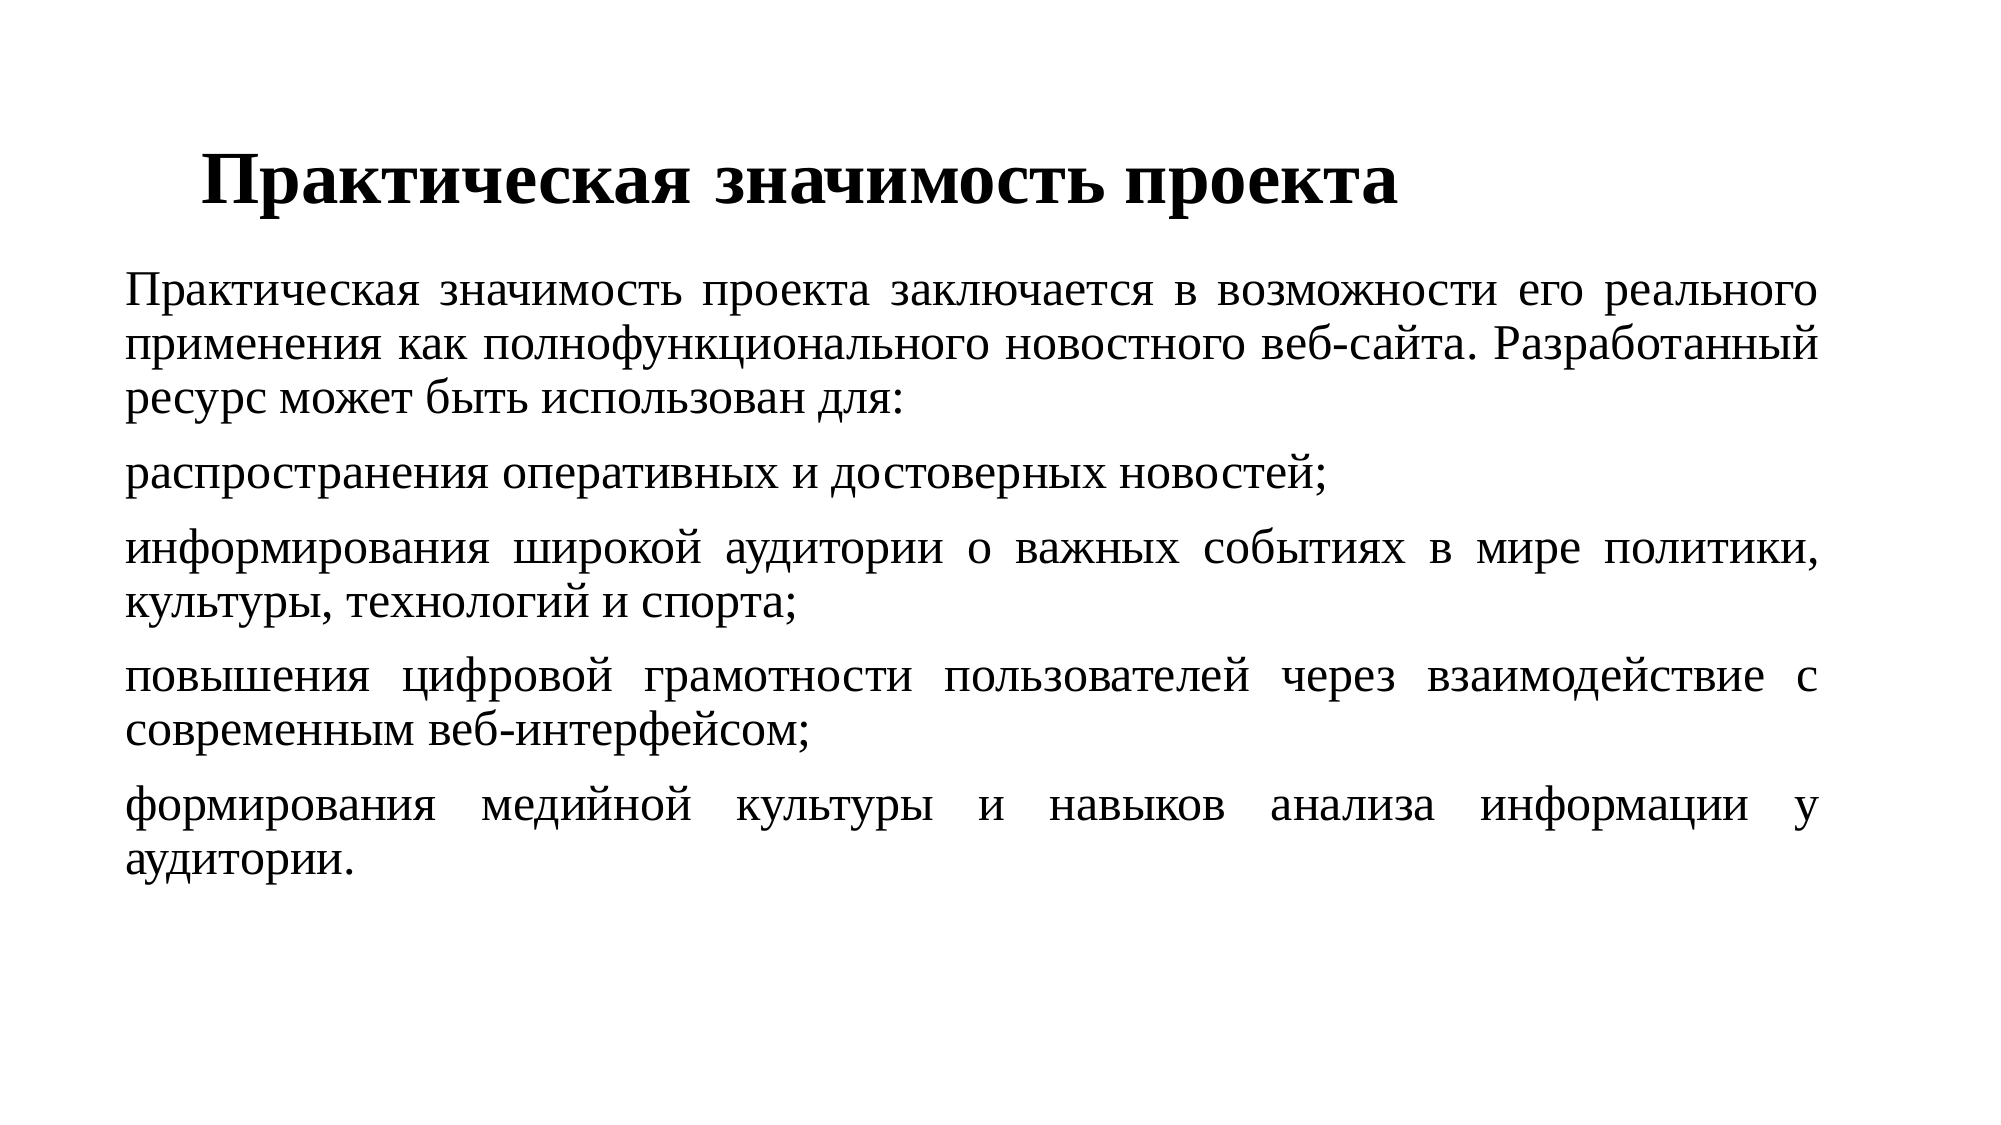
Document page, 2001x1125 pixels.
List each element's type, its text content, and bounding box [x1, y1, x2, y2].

title Практическая значимость проекта [186, 65, 1912, 284]
list Практическая значимость проекта заключается в возможности его реального применения как полнофункционального новостного веб-сайта. Разработанный ресурс может быть использован для: распространения оперативных и достоверных новостей; информирования широкой аудитории о важных событиях в мире политики, культуры, технологий и спорта; повышения цифровой грамотности пользователей через взаимодействие с современным веб-интерфейсом; формирования медийной культуры и навыков анализа информации у аудитории. [110, 254, 1836, 969]
